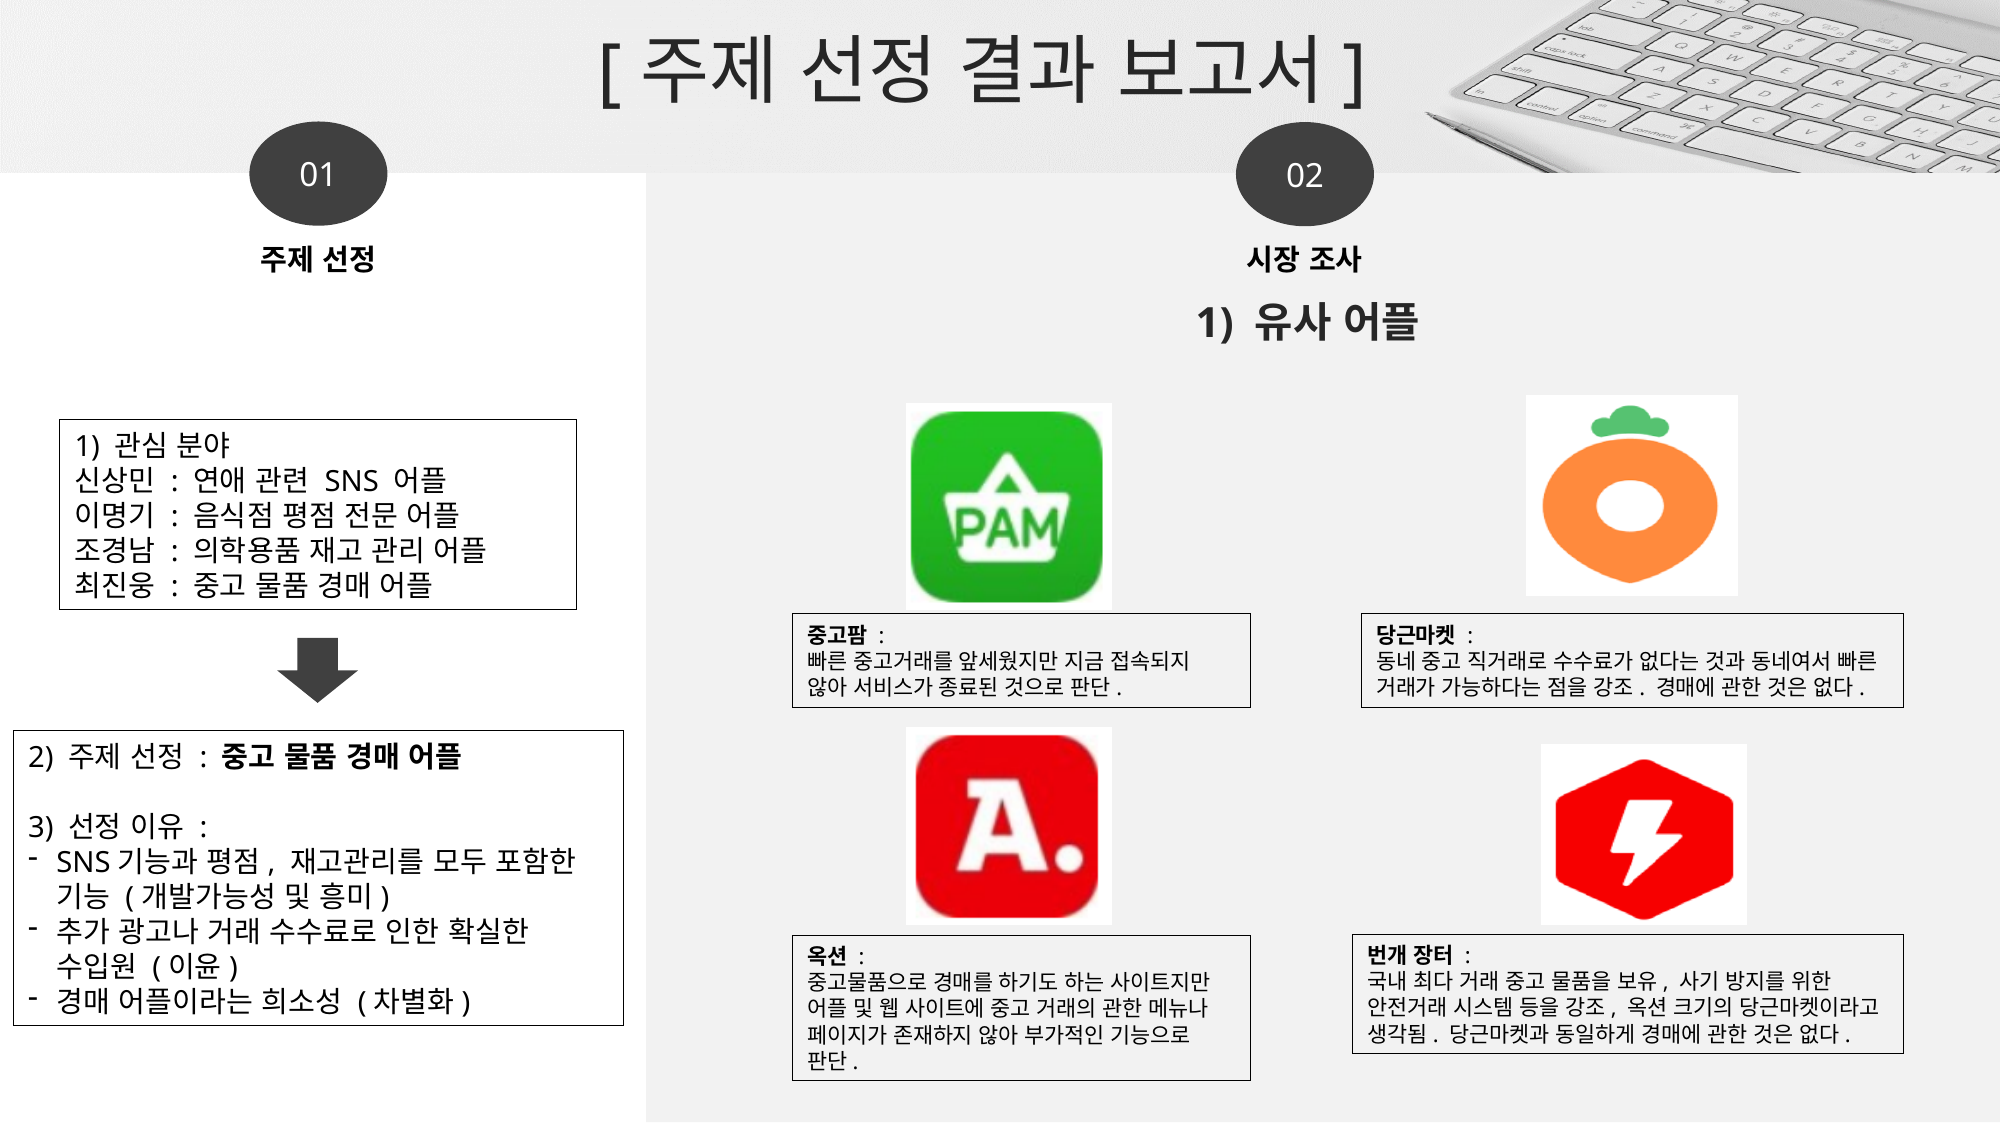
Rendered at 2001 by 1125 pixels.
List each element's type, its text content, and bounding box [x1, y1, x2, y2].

picture [906, 403, 1112, 610]
text_box 중고팜 : 빠른 중고거래를 앞세웠지만 지금 접속되지 않아 서비스가 종료된 것으로 판단. [792, 613, 1251, 708]
text_box 번개 장터 : 국내 최다 거래 중고 물품을 보유, 사기 방지를 위한 안전거래 시스템 등을 강조, 옥션 크기의 당근마켓이라고 생각됨. 당근마켓과 동일하게 경매에 관한 것은 없다. [1352, 934, 1904, 1054]
text_box 1) 유사 어플 [1180, 288, 1472, 354]
text_box 옥션 : 중고물품으로 경매를 하기도 하는 사이트지만 어플 및 웹 사이트에 중고 거래의 관한 메뉴나 페이지가 존재하지 않아 부가적인 기능으로 판단. [792, 935, 1251, 1081]
picture [1526, 395, 1738, 596]
text_box [274, 636, 361, 705]
text_box [645, 173, 2000, 1123]
text_box 2) 주제 선정 : 중고 물품 경매 어플 3) 선정 이유 : SNS기능과 평점, 재고관리를 모두 포함한 기능 (개발가능성 및 흥미) 추가 광고나 거래 수수료로 인한 확실한 수입원 (이윤) 경매 어플이라는 희소성 (차별화) [13, 730, 624, 1026]
text_box 01 [248, 173, 389, 206]
picture [1541, 744, 1747, 925]
picture [0, 0, 2000, 173]
text_box 당근마켓 : 동네 중고 직거래로 수수료가 없다는 것과 동네여서 빠른 거래가 가능하다는 점을 강조. 경매에 관한 것은 없다. [1361, 613, 1904, 708]
text_box 주제 선정 [235, 206, 402, 284]
text_box 시장 조사 [1213, 206, 1397, 284]
text_box 02 [1234, 173, 1376, 206]
text_box 1) 관심 분야 신상민 : 연애 관련 SNS 어플 이명기 : 음식점 평점 전문 어플 조경남 : 의학용품 재고 관리 어플 최진웅 : 중고 물품 경매 어플 [59, 419, 577, 610]
picture [906, 727, 1112, 925]
